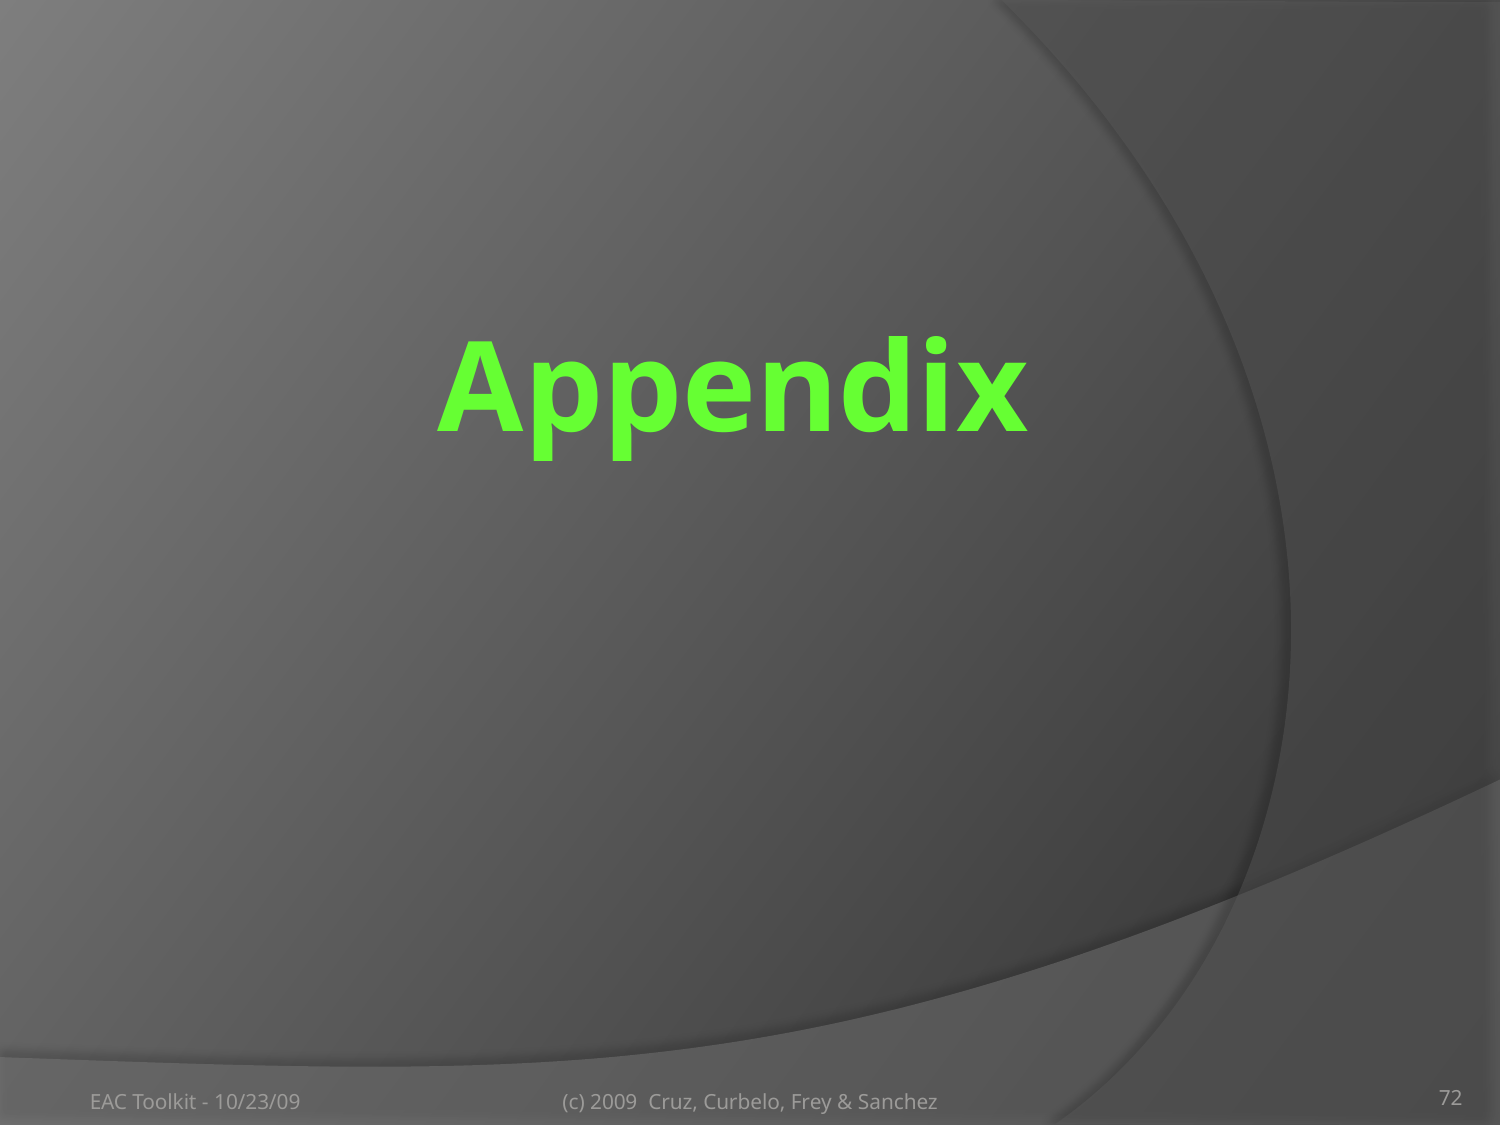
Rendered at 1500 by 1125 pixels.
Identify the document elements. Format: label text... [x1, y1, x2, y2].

footer (c) 2009 Cruz, Curbelo, Frey & Sanchez [512, 1053, 988, 1114]
slide_number 72 [1337, 1053, 1463, 1114]
text_box Appendix [189, 306, 1278, 488]
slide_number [75, 1053, 425, 1114]
